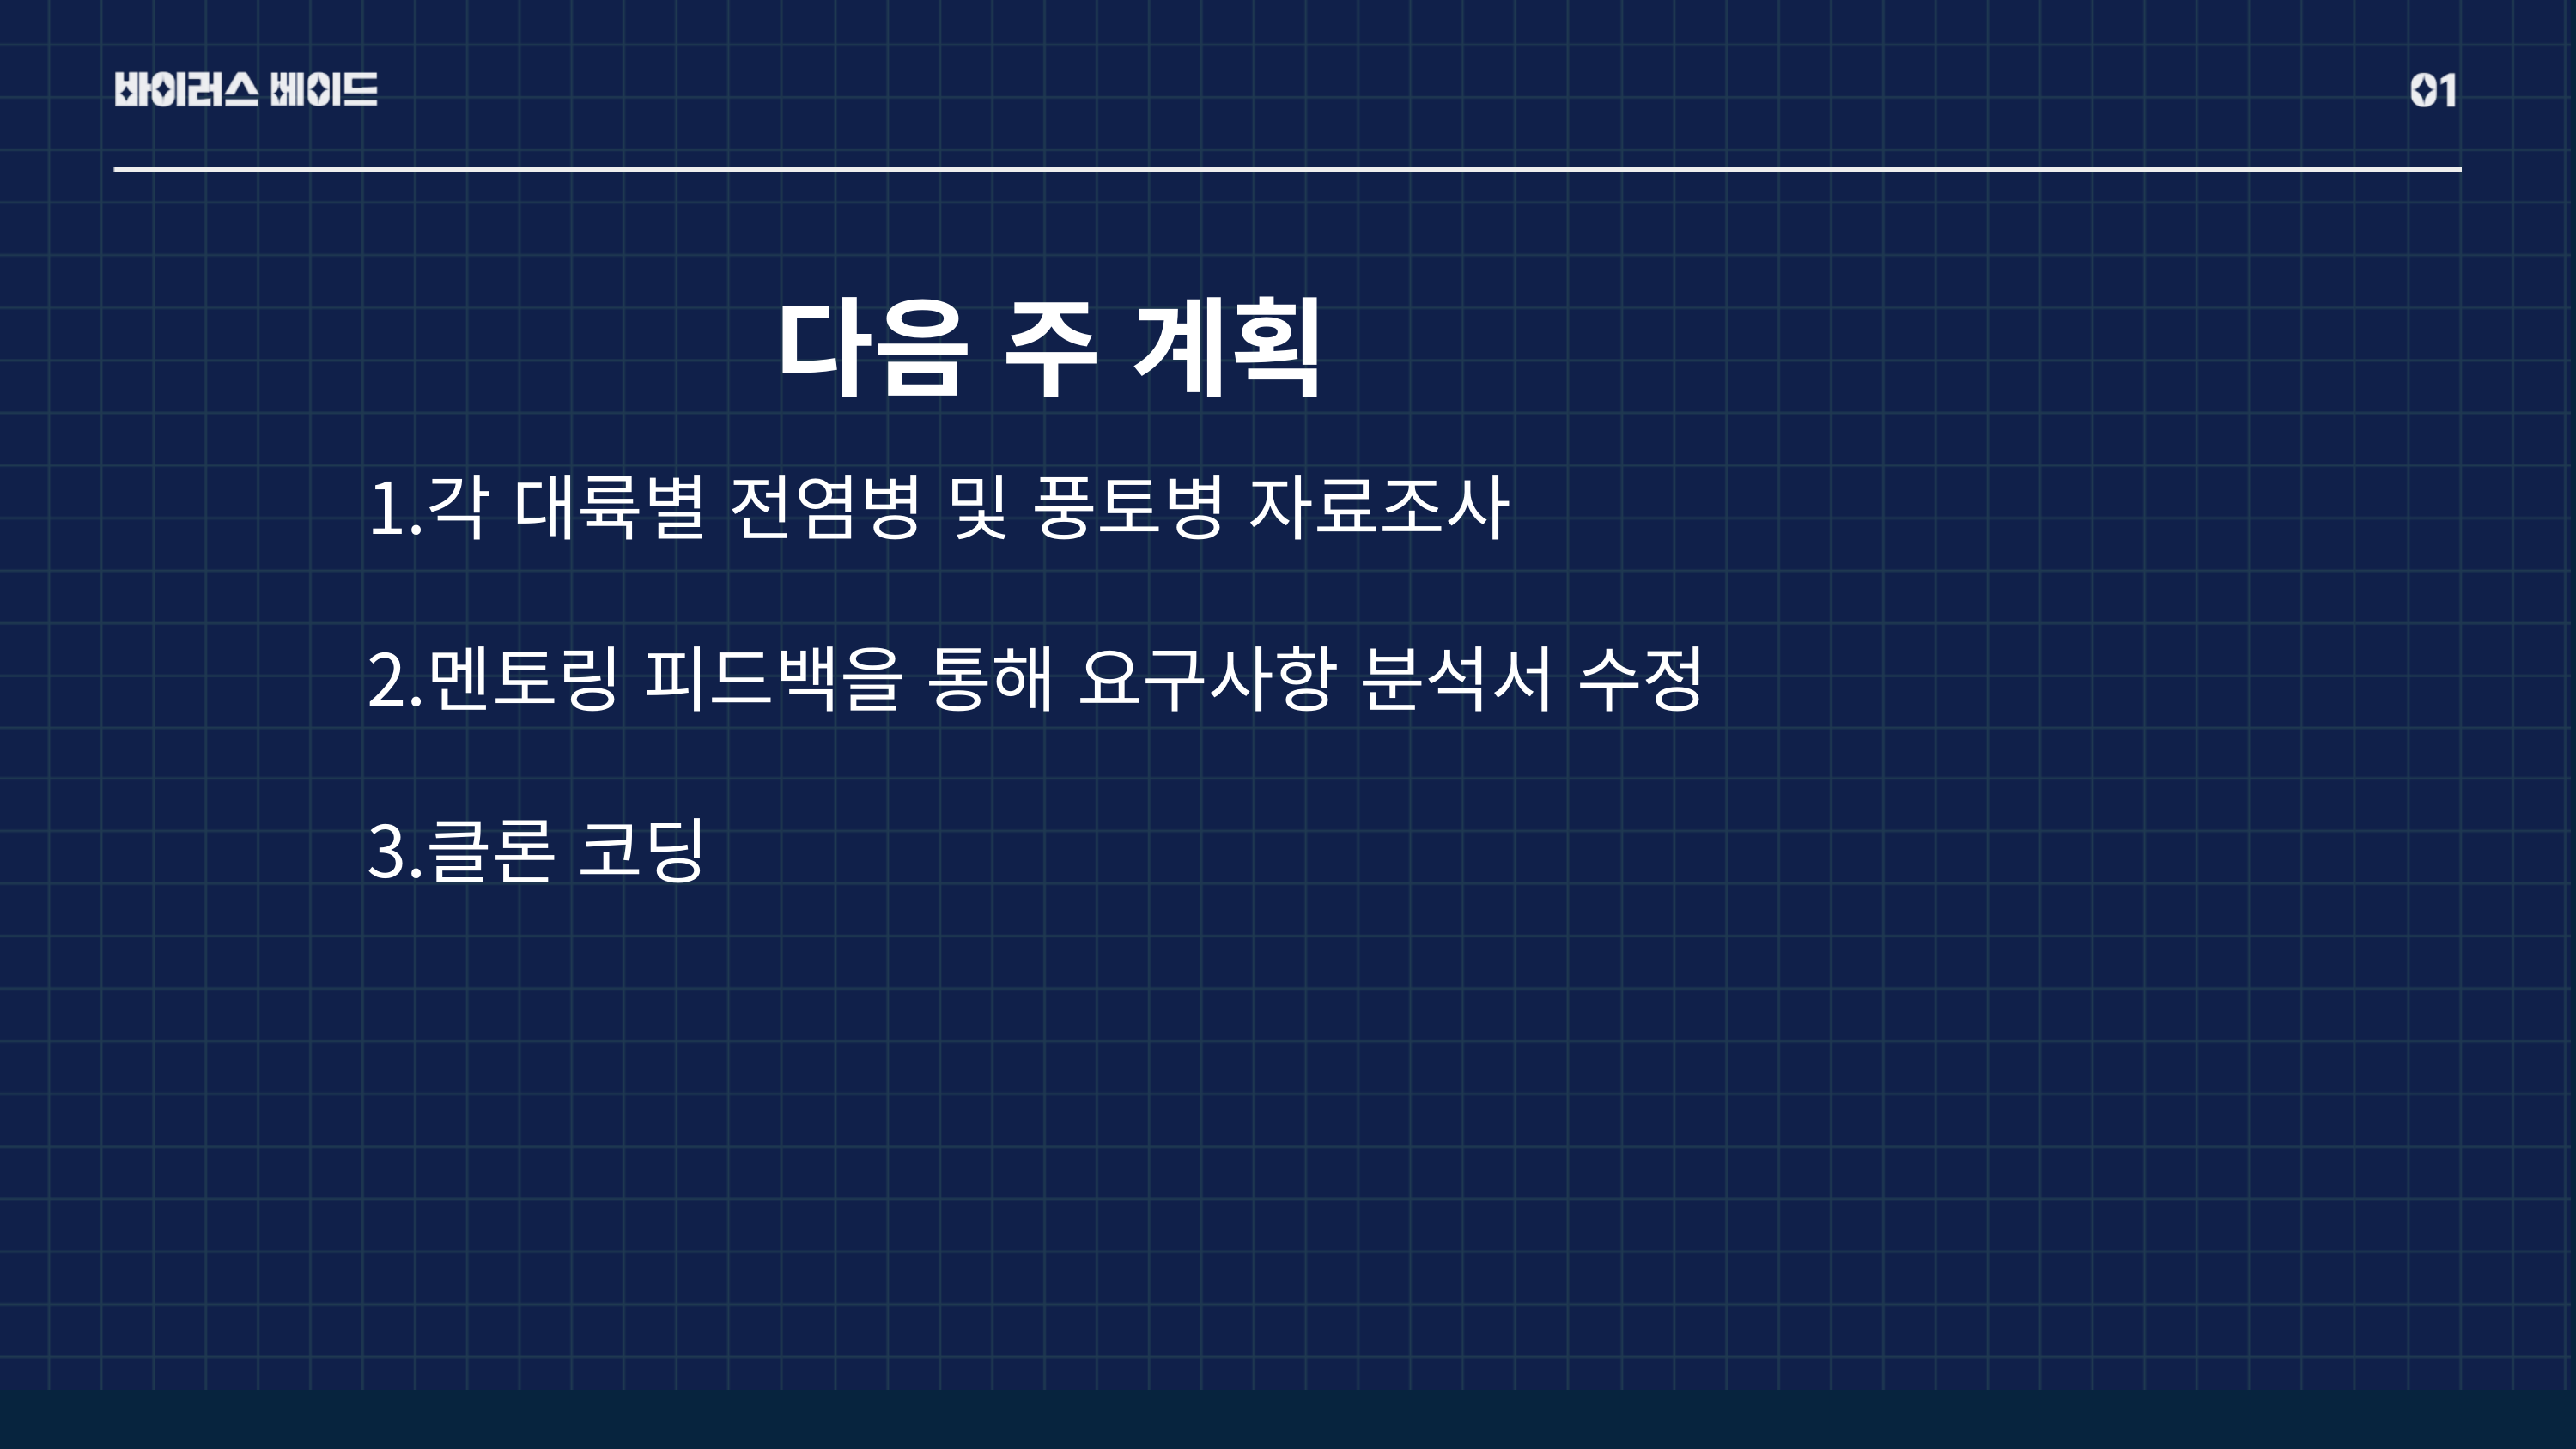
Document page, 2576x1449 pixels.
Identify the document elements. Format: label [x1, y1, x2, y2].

picture [100, 52, 417, 155]
picture [1983, 45, 2576, 152]
text_box [113, 167, 2462, 172]
text_box [0, 0, 2571, 1390]
